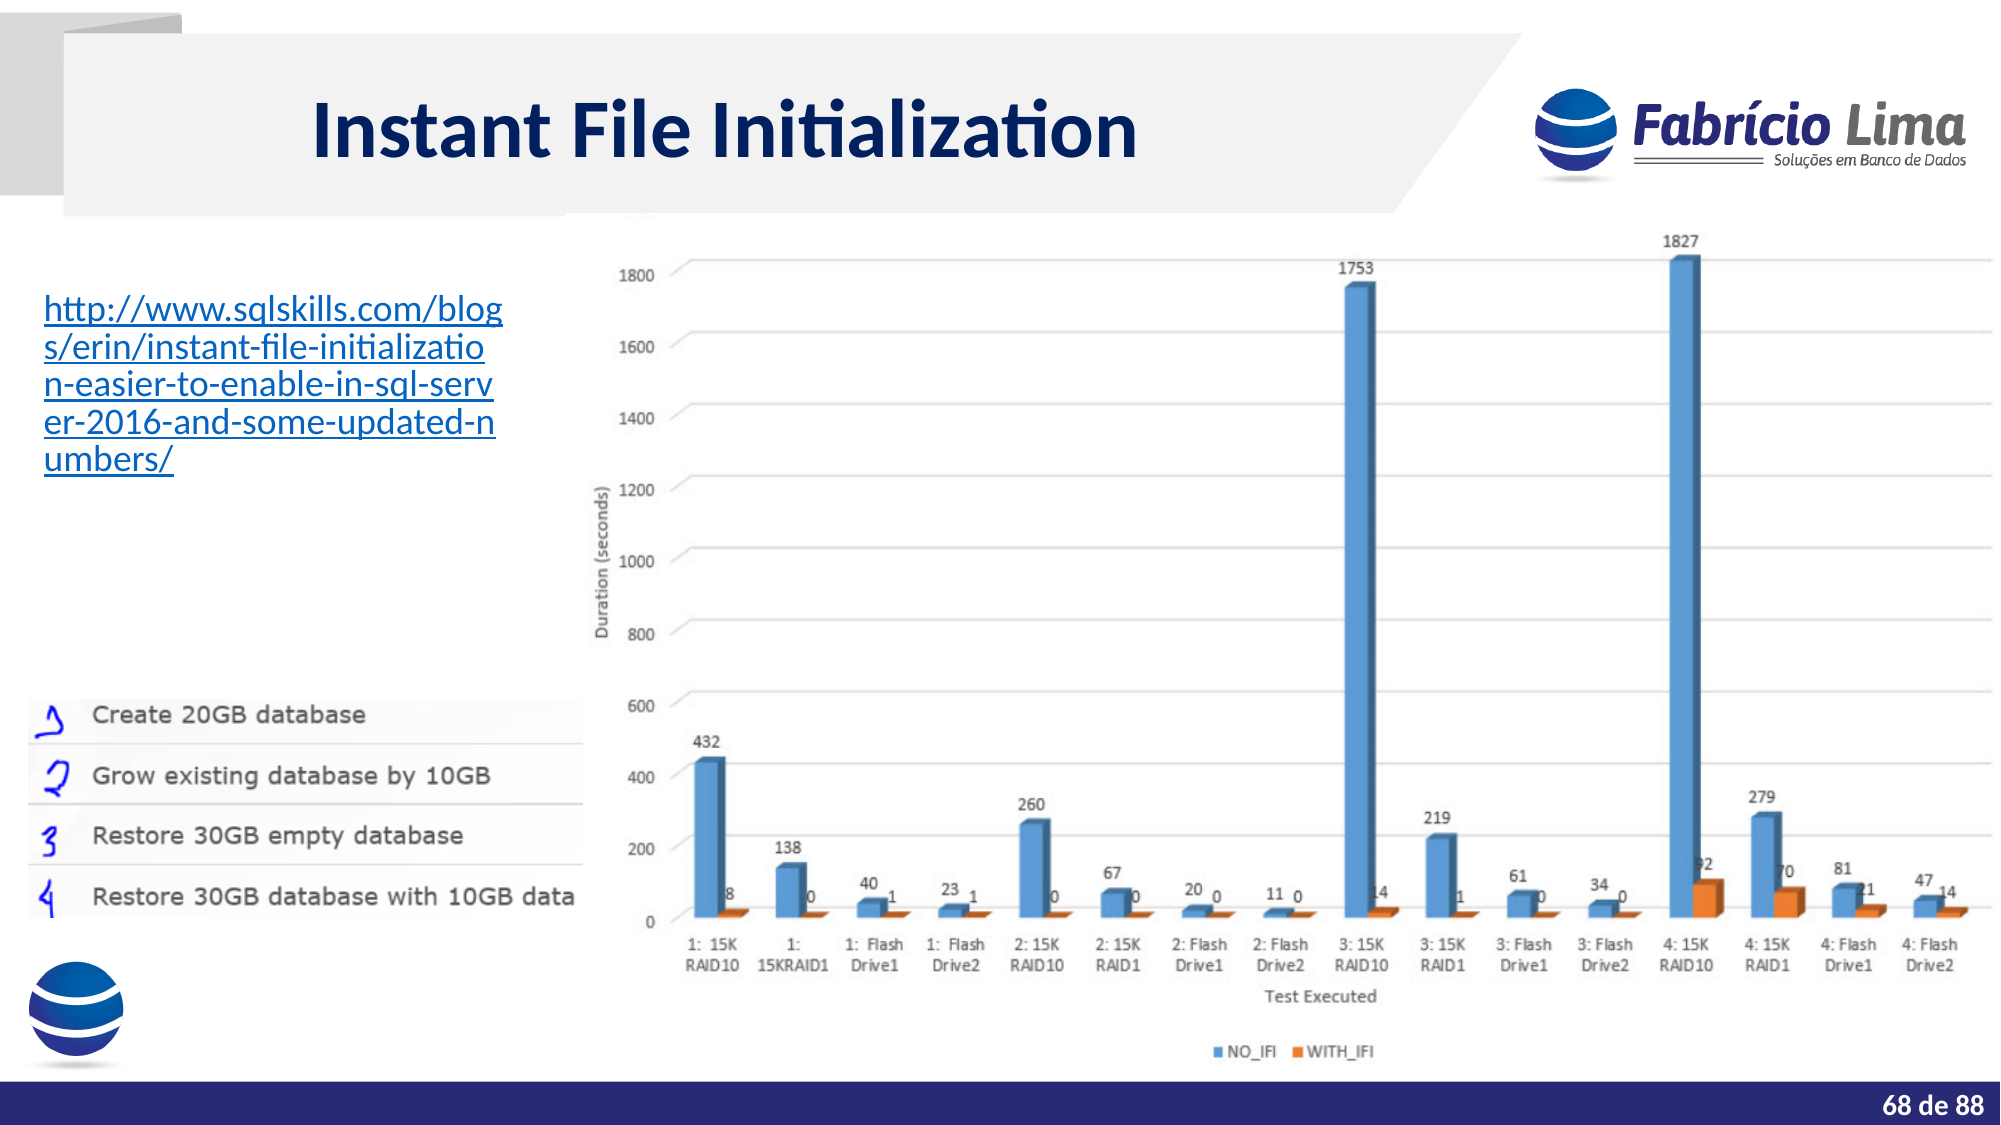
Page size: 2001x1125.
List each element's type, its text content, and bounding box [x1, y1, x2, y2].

slide_number 32 de 88 [1718, 1083, 2000, 1125]
text_box Instant File Initialization [62, 33, 1390, 214]
picture [28, 42, 2000, 1068]
text_box http://www.sqlskills.com/blogs/erin/instant-file-initialization-easier-to-enable-in-sql-server-2016-and-some-updated-numbers/ [28, 277, 519, 337]
picture [14, 951, 137, 1082]
